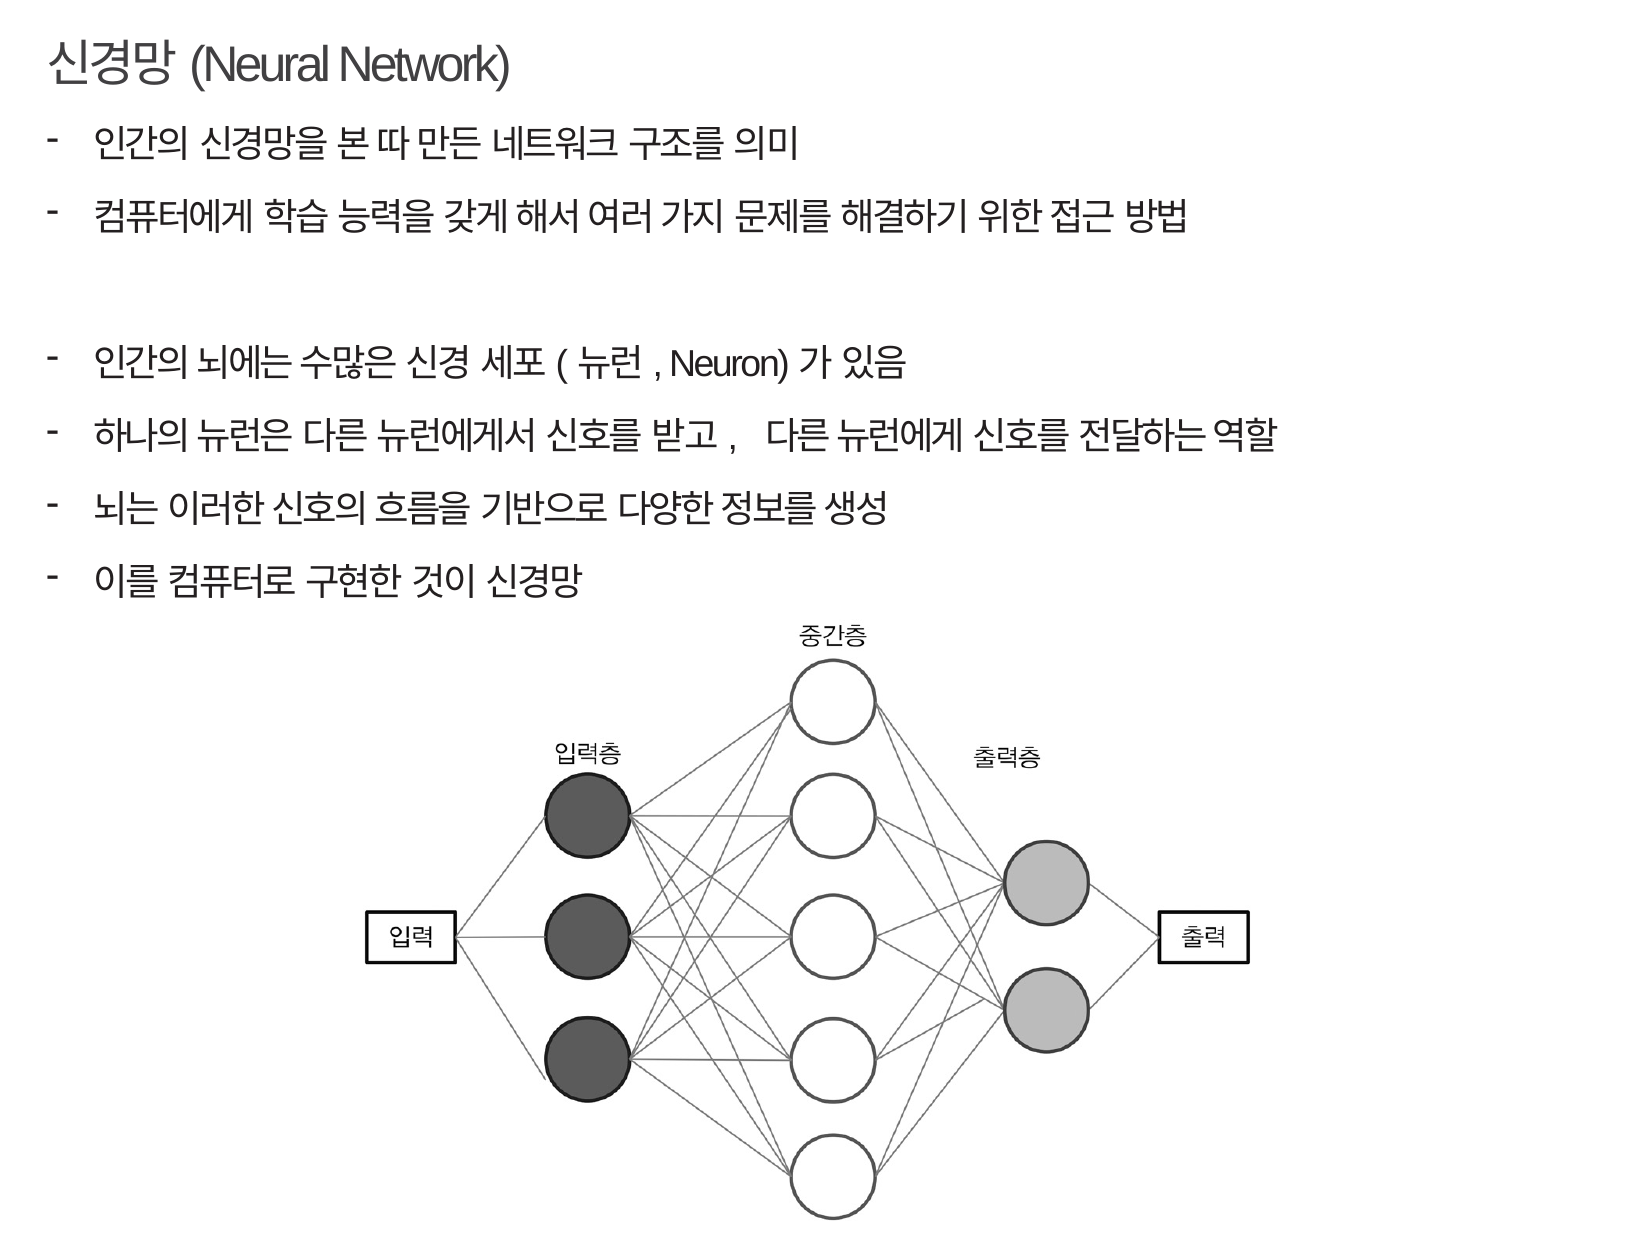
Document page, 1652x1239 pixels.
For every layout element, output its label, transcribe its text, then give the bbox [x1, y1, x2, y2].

text_box [363, 619, 1251, 1221]
text_box 신경망(Neural Network) 인간의 신경망을 본 따 만든 네트워크 구조를 의미 컴퓨터에게 학습 능력을 갖게 해서 여러 가지 문제를 해결하기 위한 접근 방법 인간의 뇌에는 수많은 신경 세포(뉴런, Neuron)가 있음 하나의 뉴런은 다른 뉴런에게서 신호를 받고, 다른 뉴런에게 신호를 전달하는 역할 뇌는 이러한 신호의 흐름을 기반으로 다양한 정보를 생성 이를 컴퓨터로 구현한 것이 신경망 [44, 31, 1607, 603]
